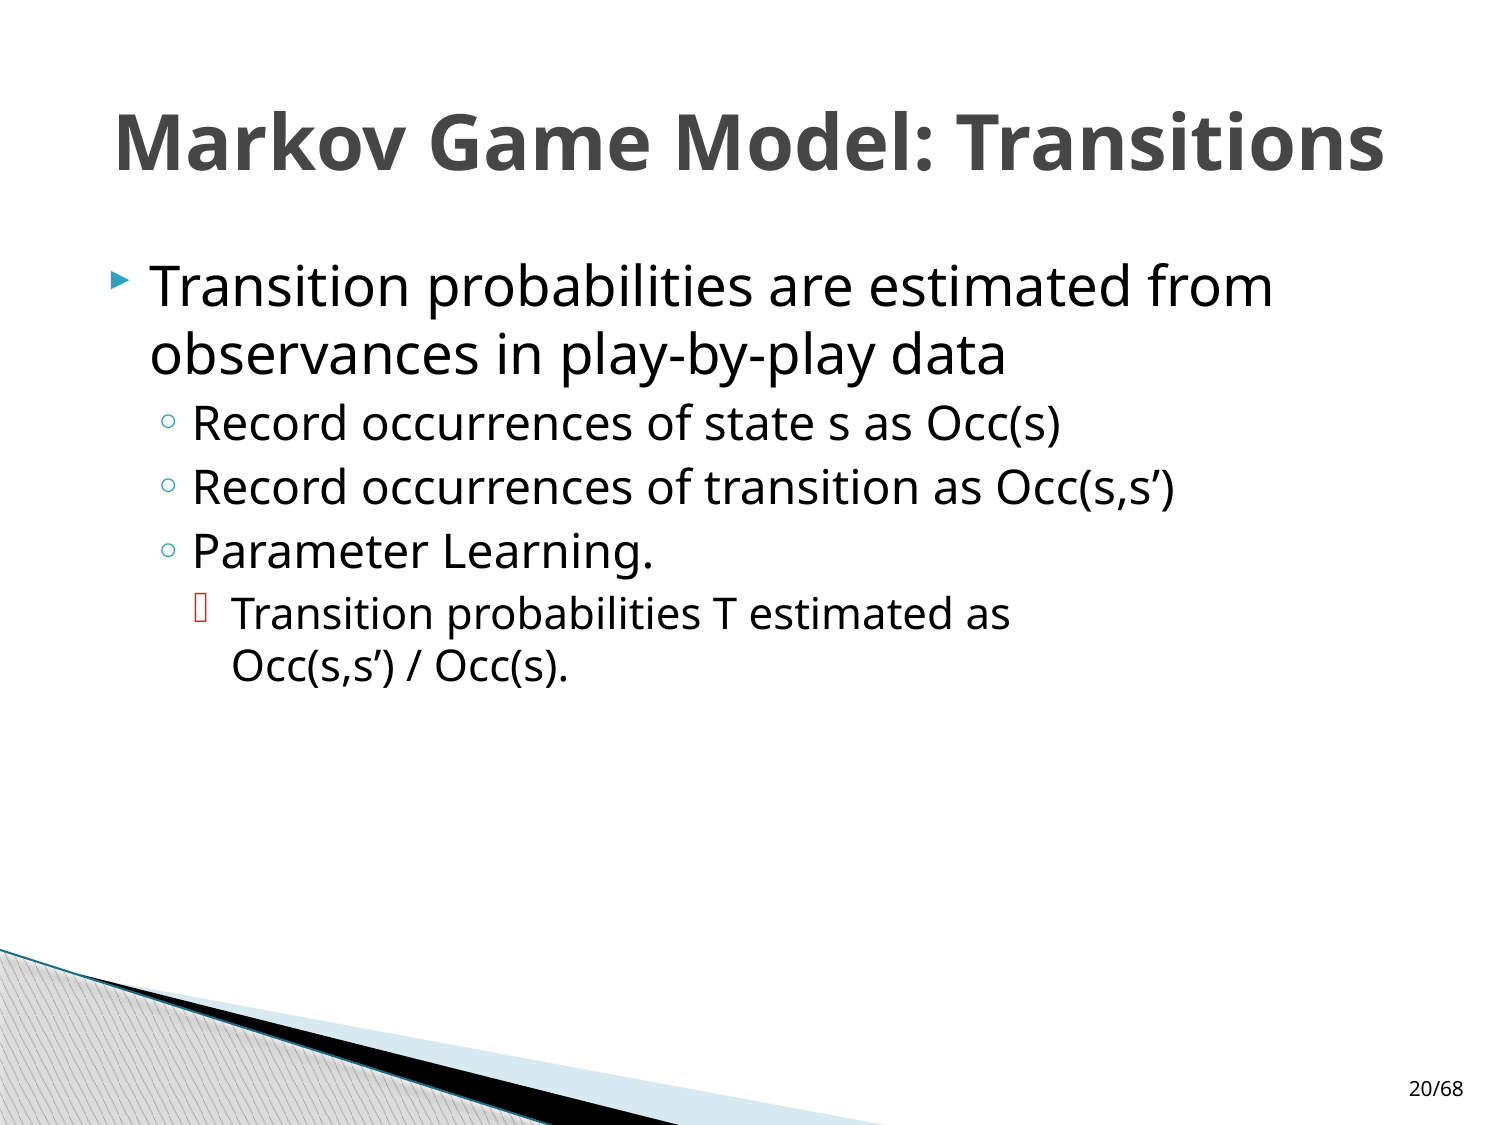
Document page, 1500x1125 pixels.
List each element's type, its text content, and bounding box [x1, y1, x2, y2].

title Markov Game Model: Transitions [75, 45, 1425, 233]
list Transition probabilities are estimated from observances in play-by-play data Record occurrences of state s as Occ(s) Record occurrences of transition as Occ(s,s’) Parameter Learning. Transition probabilities T estimated as Occ(s,s’) / Occ(s). [75, 243, 1425, 986]
slide_number 20/68 [1376, 1051, 1479, 1112]
